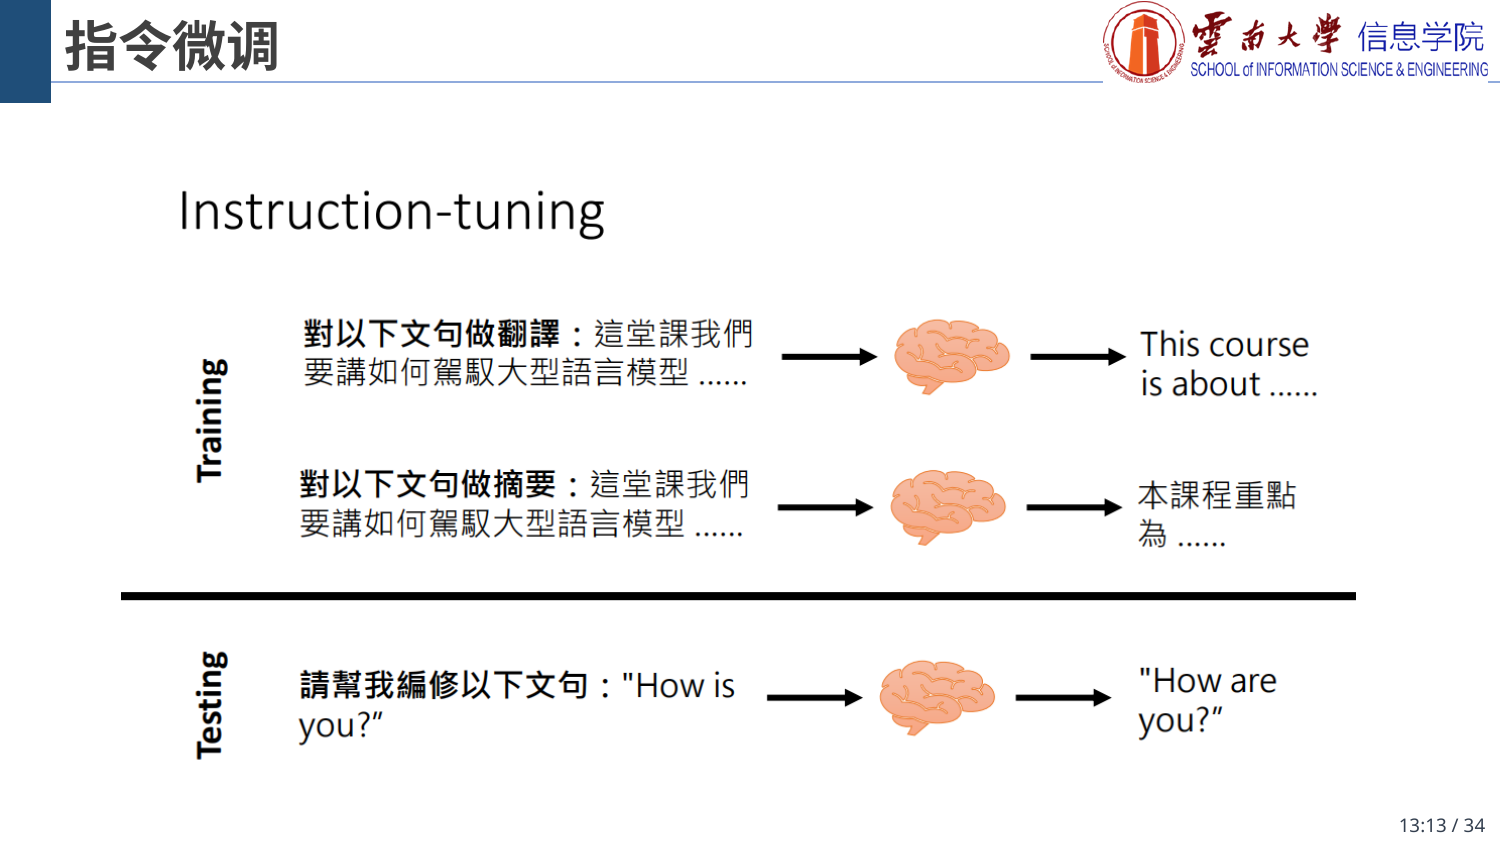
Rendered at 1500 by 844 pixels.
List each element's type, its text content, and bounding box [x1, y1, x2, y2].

picture [121, 148, 1357, 795]
picture [1103, 1, 1488, 83]
title 指令微调 [49, 10, 886, 85]
